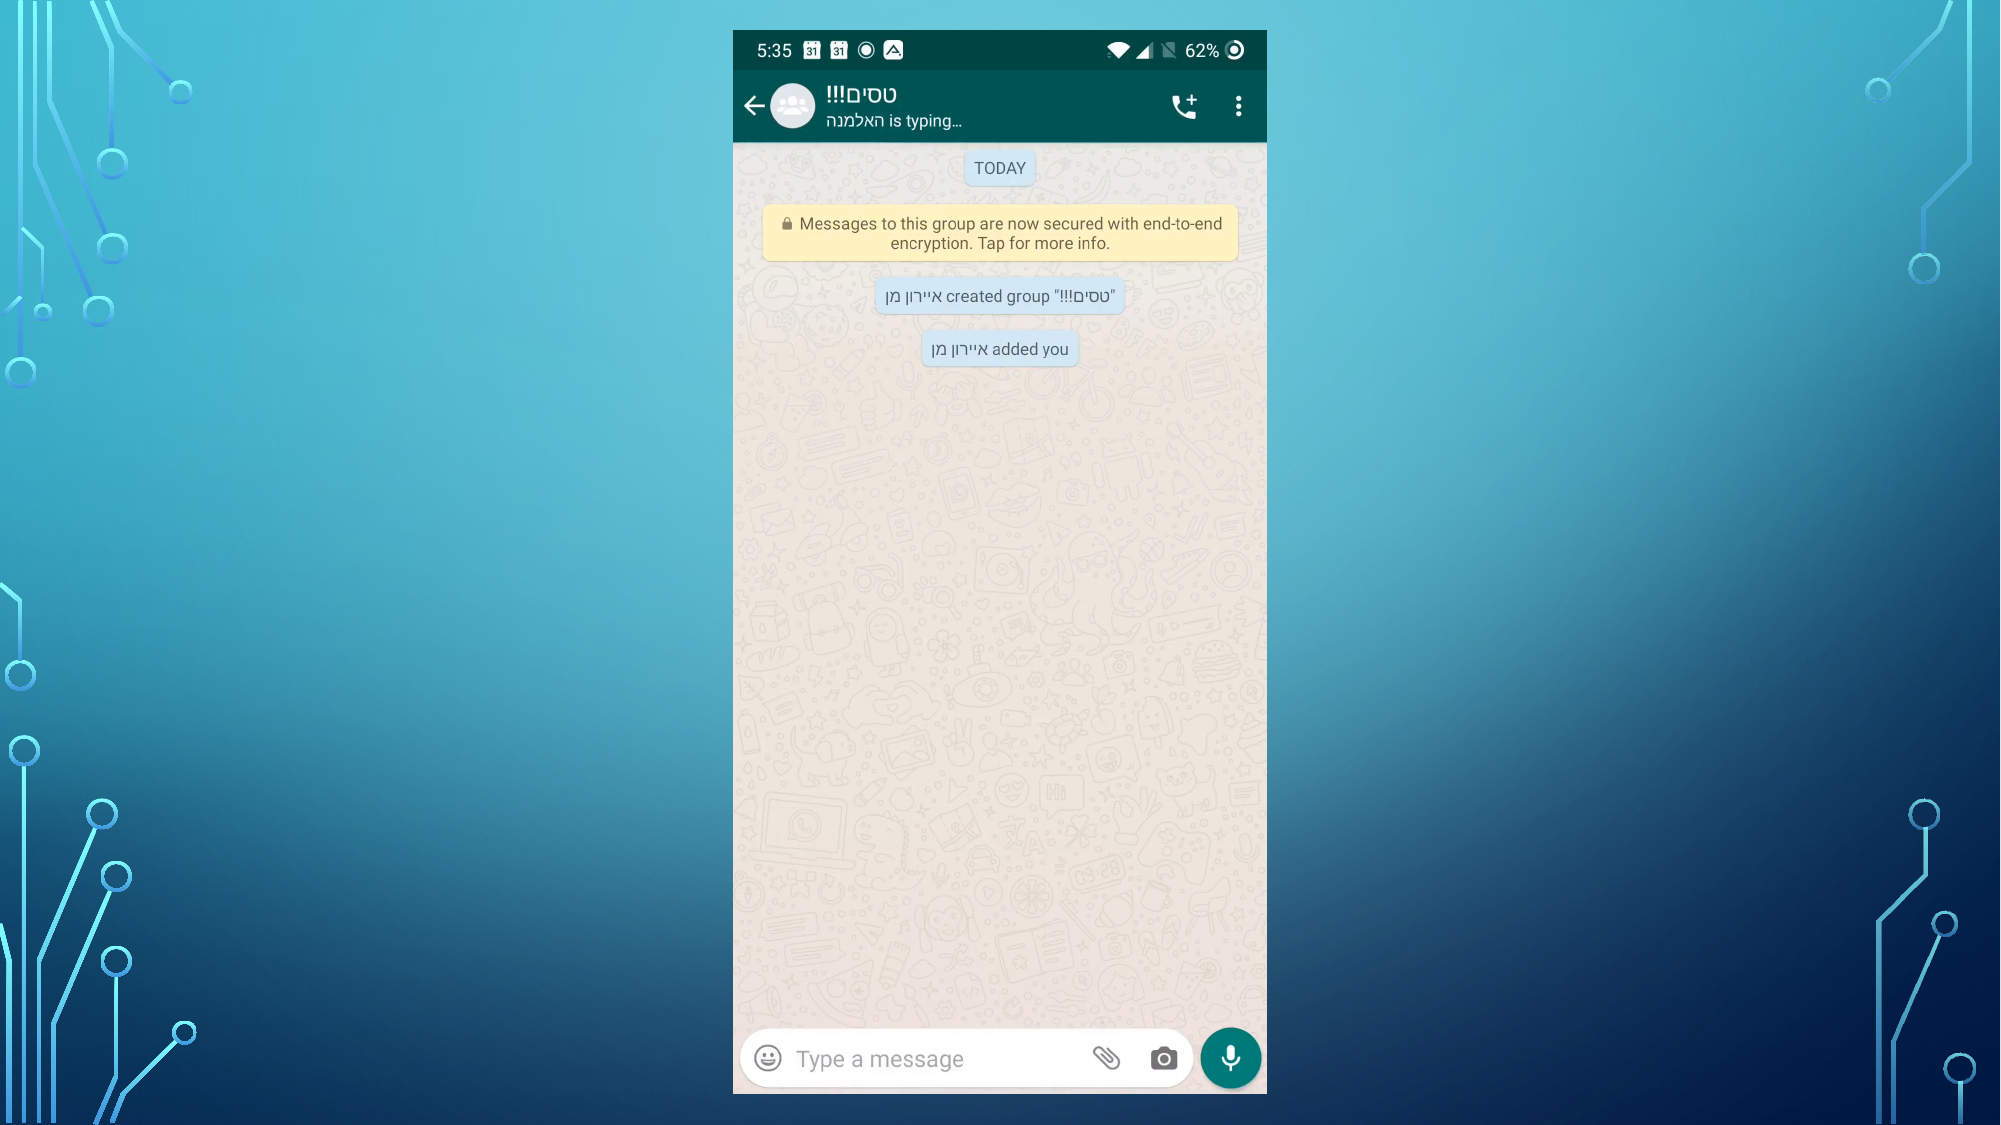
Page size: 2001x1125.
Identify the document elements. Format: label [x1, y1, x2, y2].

list [732, 29, 1268, 1096]
